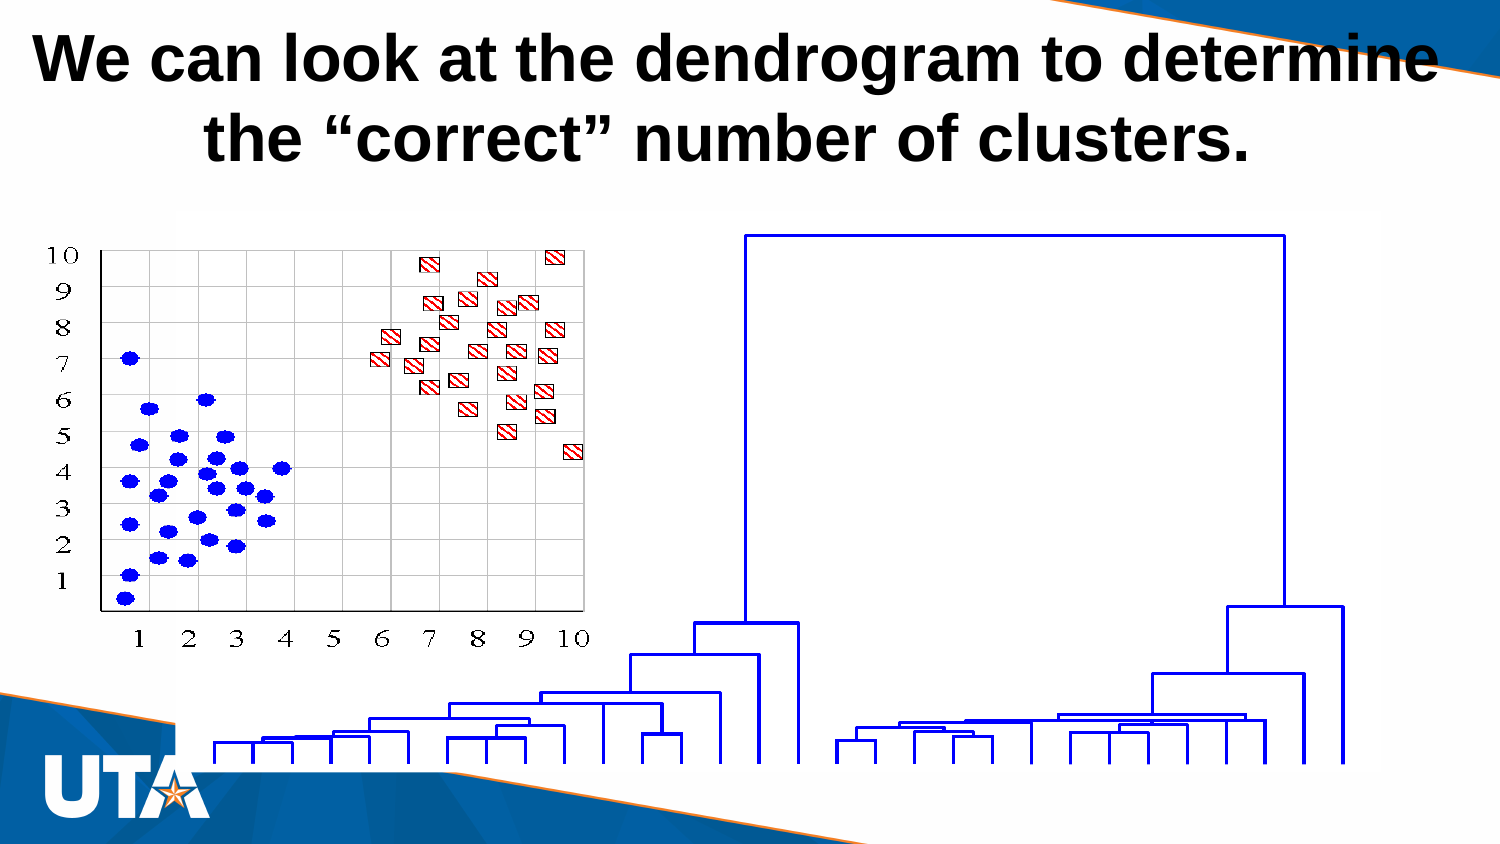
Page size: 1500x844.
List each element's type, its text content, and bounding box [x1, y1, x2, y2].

text_box We can look at the dendrogram to determine the “correct” number of clusters. [4, 7, 1470, 182]
picture [0, 0, 1500, 844]
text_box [175, 210, 1382, 770]
